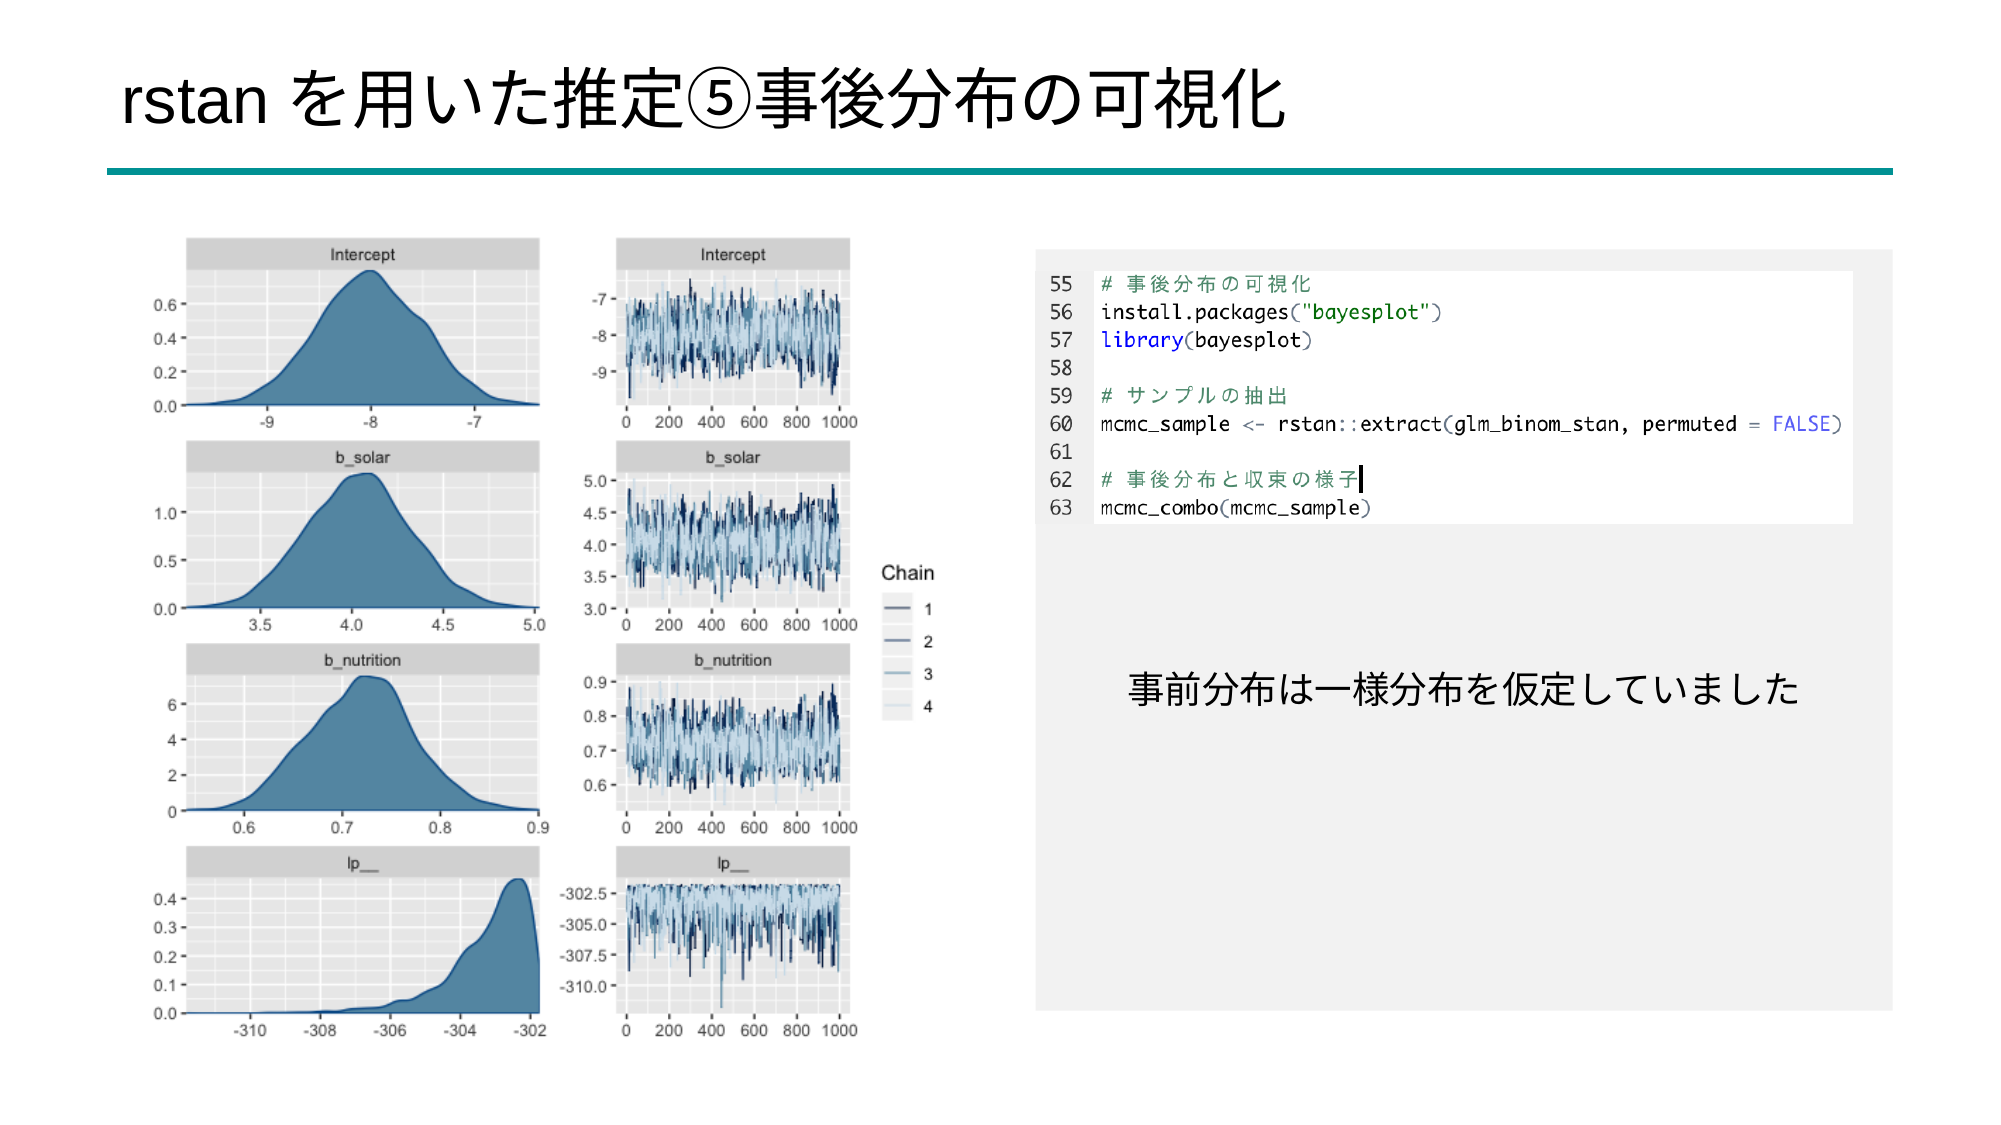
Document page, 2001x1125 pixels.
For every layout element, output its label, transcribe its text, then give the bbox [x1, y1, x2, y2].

text_box [1035, 248, 1894, 1012]
text_box rstanを用いた推定⑤事後分布の可視化 [107, 49, 1563, 145]
picture [144, 228, 956, 1049]
text_box 事前分布は一様分布を仮定していました [1112, 658, 1817, 718]
picture [1035, 271, 1853, 524]
